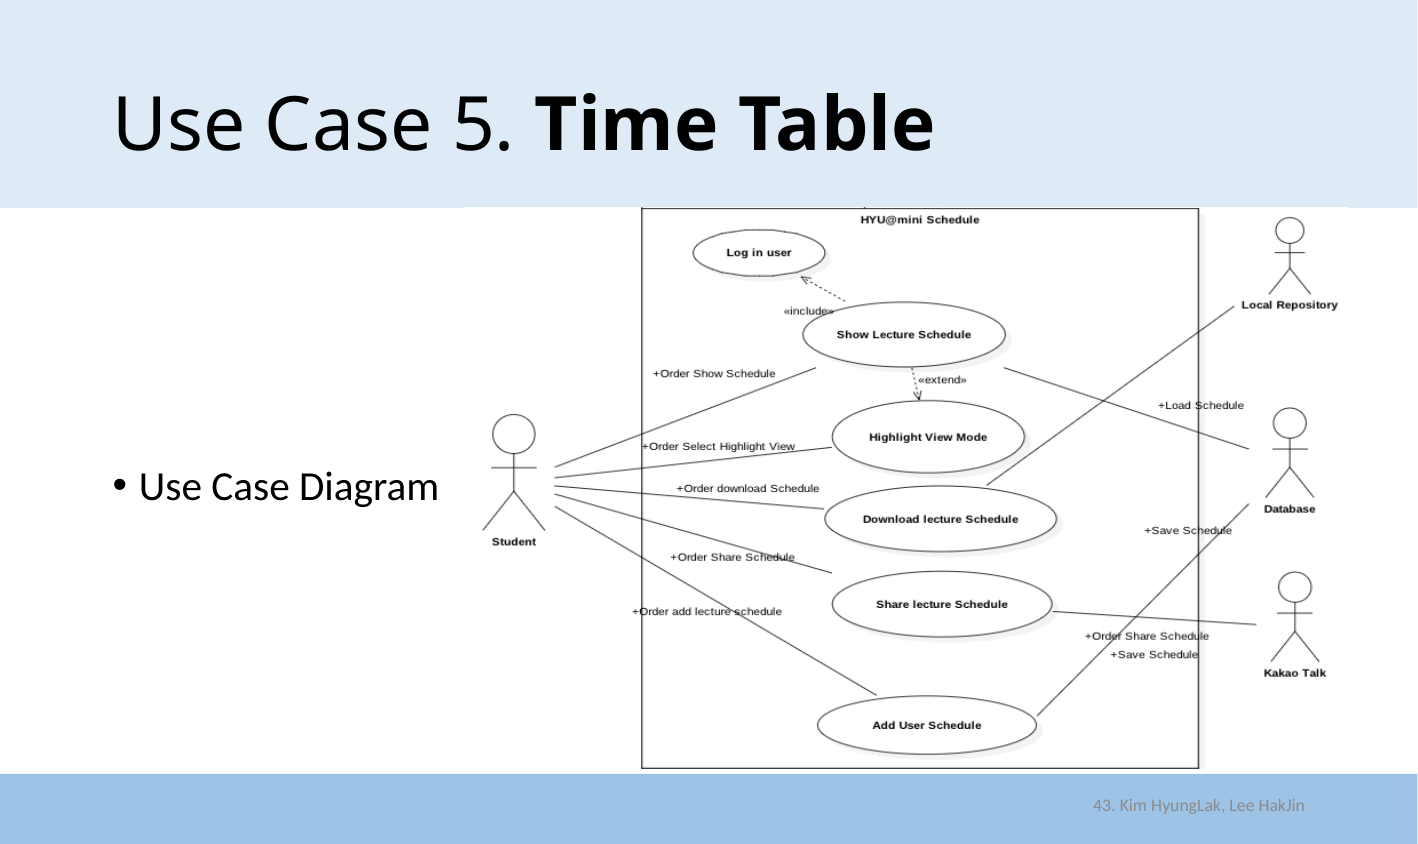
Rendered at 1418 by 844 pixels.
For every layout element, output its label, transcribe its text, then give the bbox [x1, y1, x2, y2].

picture [465, 207, 1348, 769]
list Use Case Diagram [97, 457, 463, 520]
title Use Case 5. Time Table [97, 44, 1320, 208]
slide_number 43. Kim HyungLak, Lee HakJin [1001, 782, 1320, 827]
